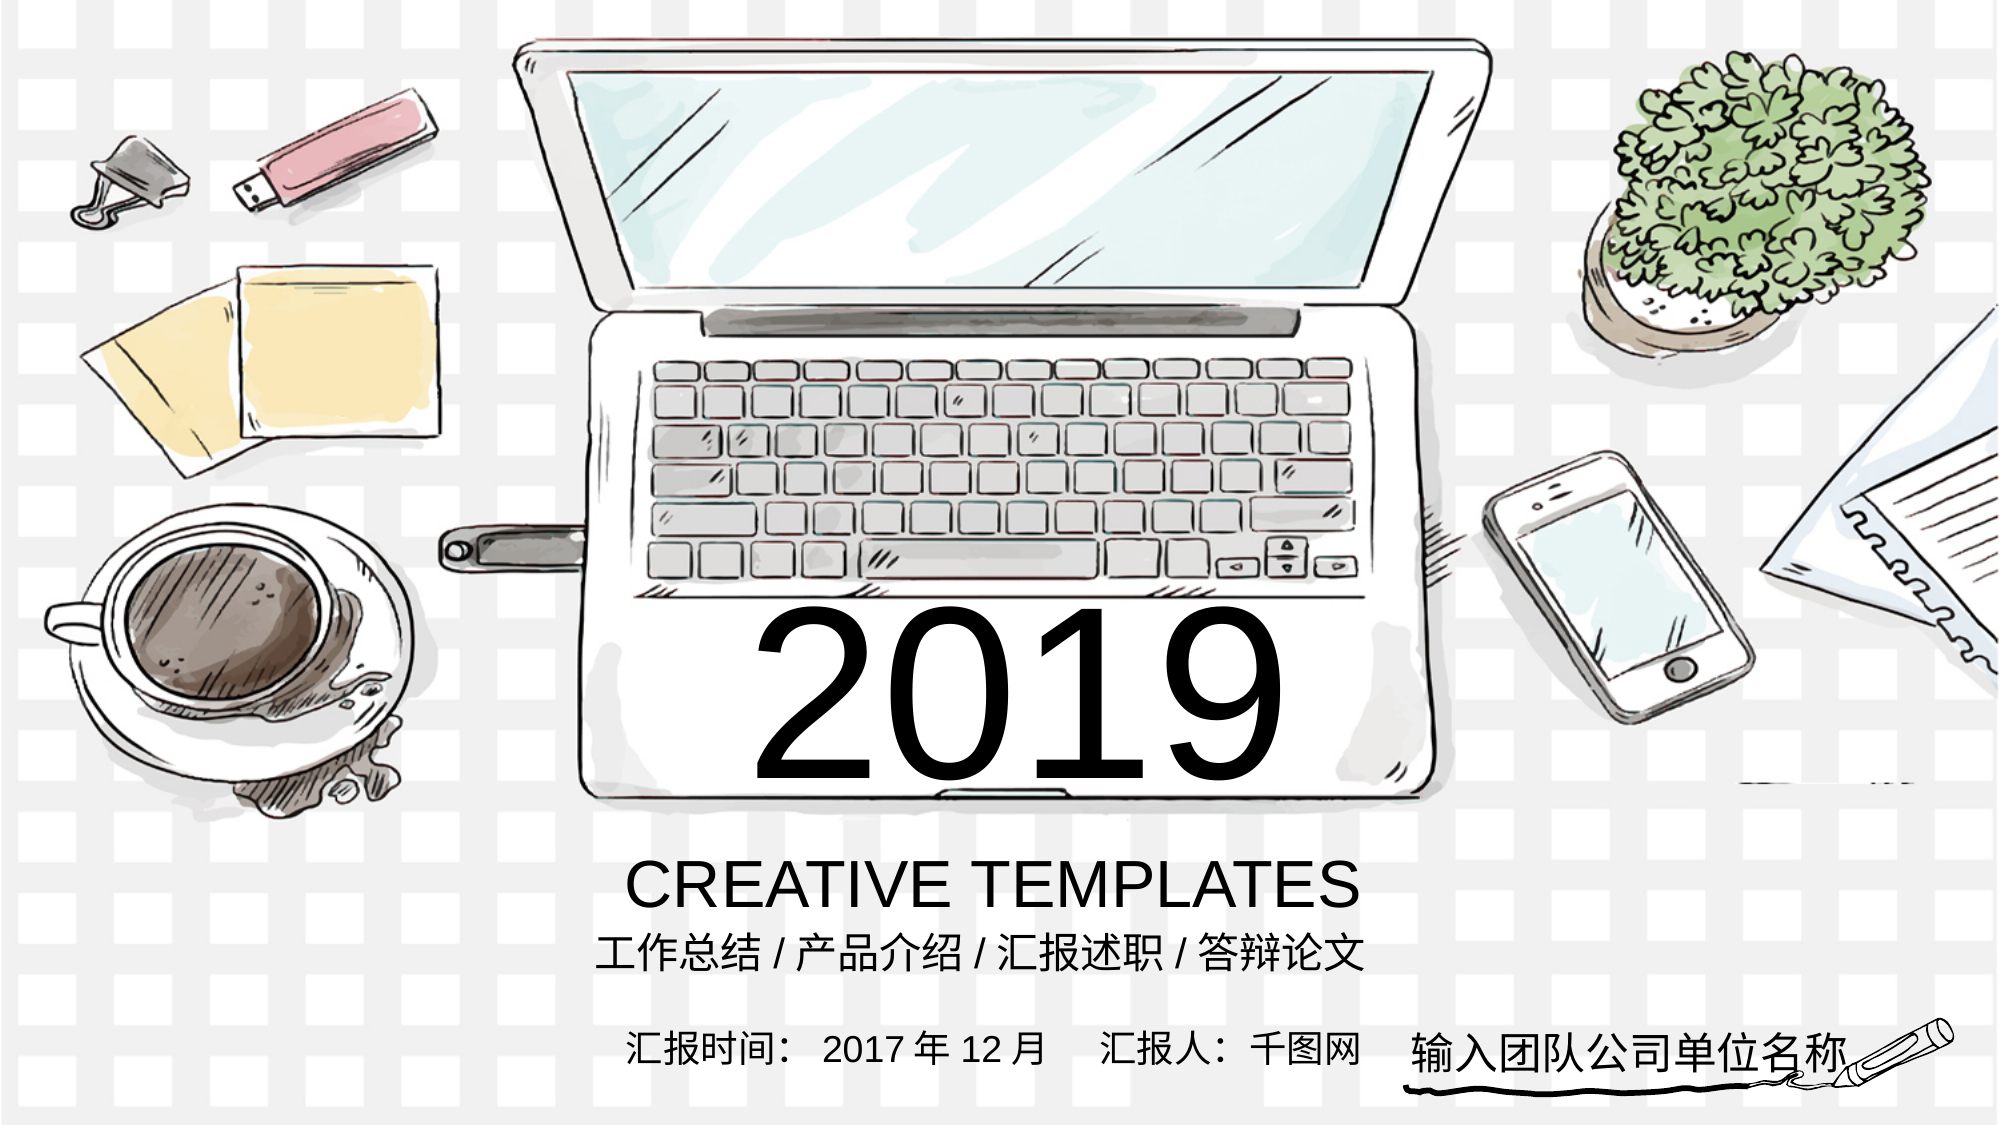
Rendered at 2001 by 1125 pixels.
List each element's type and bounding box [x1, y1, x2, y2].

picture [0, 0, 2000, 1125]
text_box [1405, 1017, 1955, 1095]
